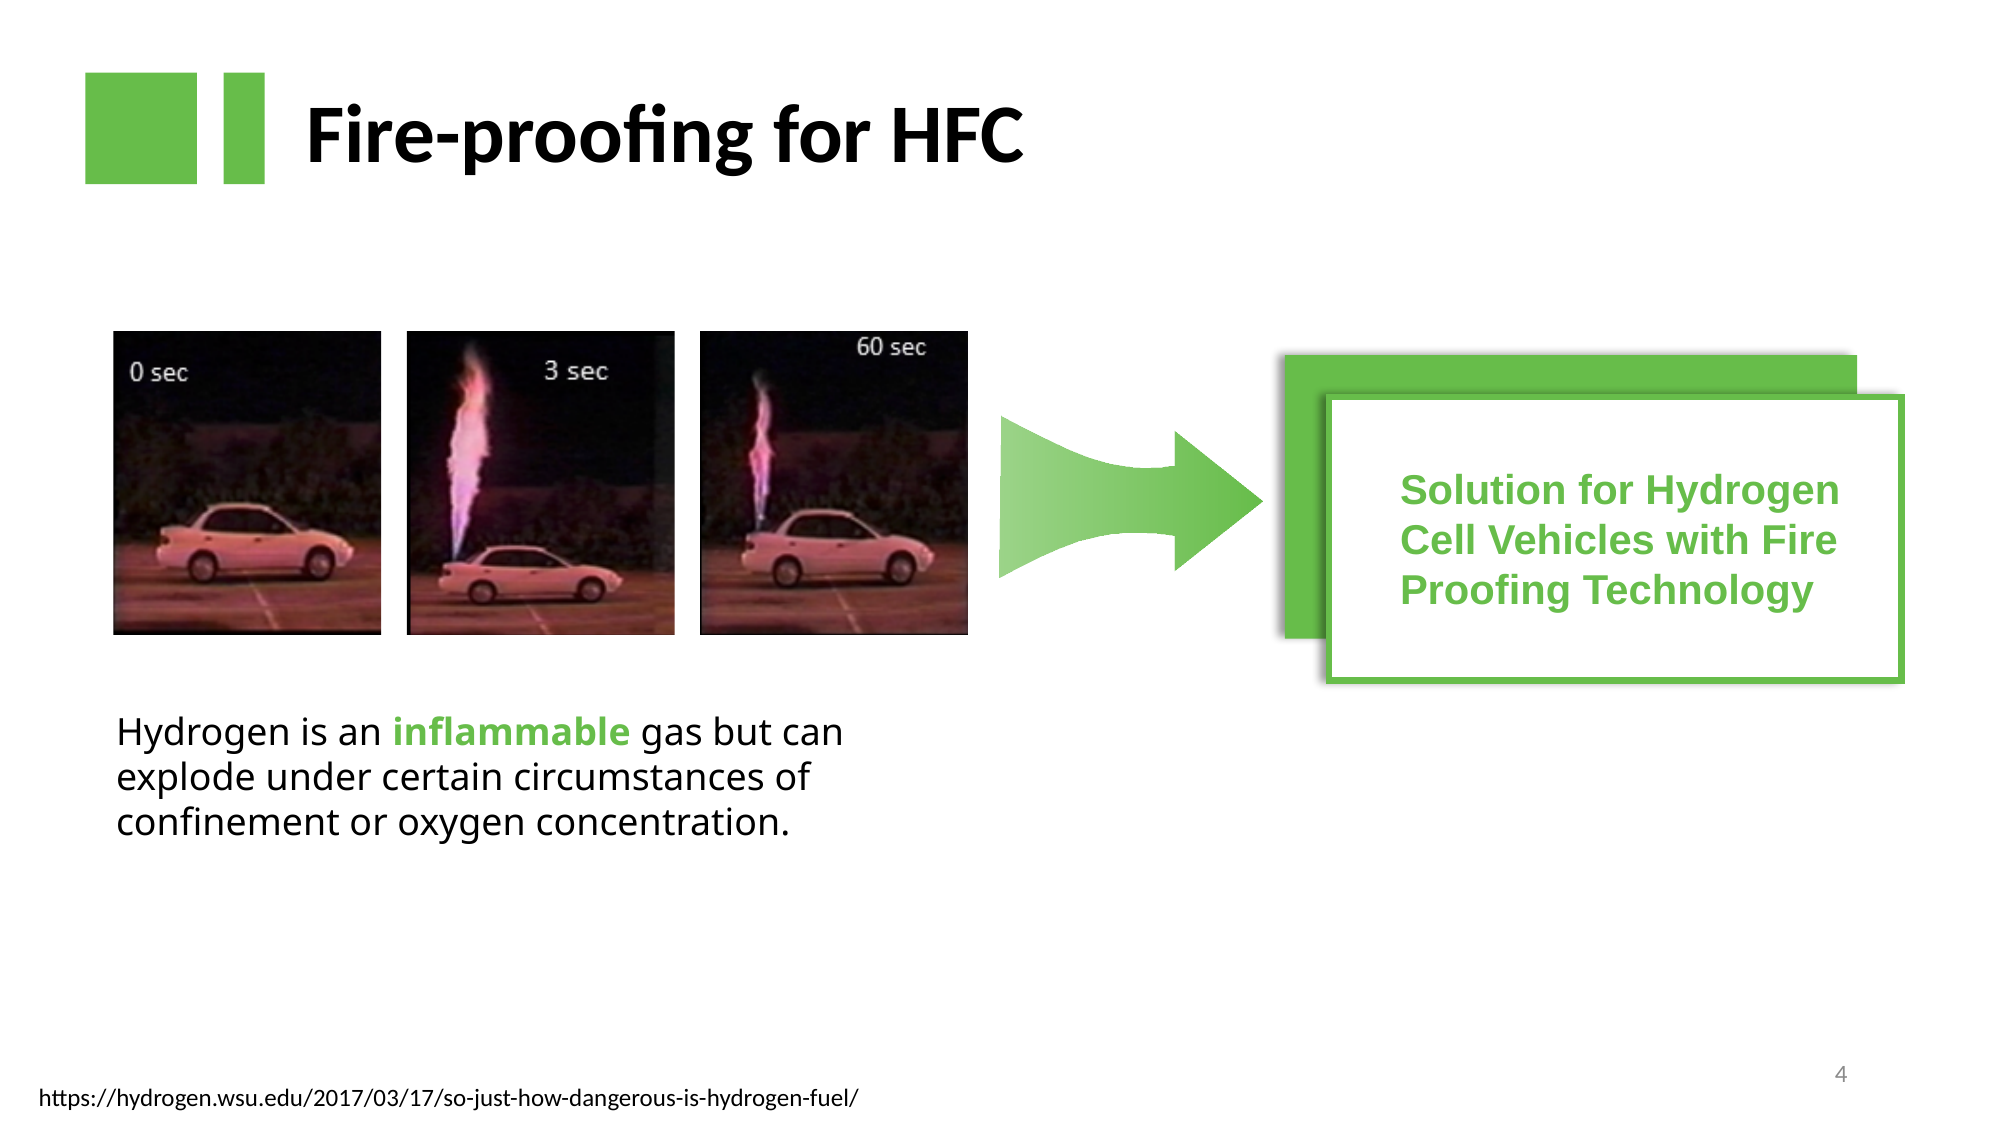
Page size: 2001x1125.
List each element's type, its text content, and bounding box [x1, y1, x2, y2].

slide_number 4 [1412, 1042, 1863, 1103]
text_box [223, 71, 266, 185]
text_box [84, 71, 198, 185]
text_box Hydrogen is an inflammable gas but can explode under certain circumstances of confinement or oxygen concentration. [101, 700, 968, 851]
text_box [1284, 355, 1902, 681]
text_box https://hydrogen.wsu.edu/2017/03/17/so-just-how-dangerous-is-hydrogen-fuel/ [24, 1074, 891, 1120]
text_box Fire-proofing for HFC [291, 71, 1058, 187]
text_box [113, 331, 969, 635]
text_box [998, 414, 1265, 580]
